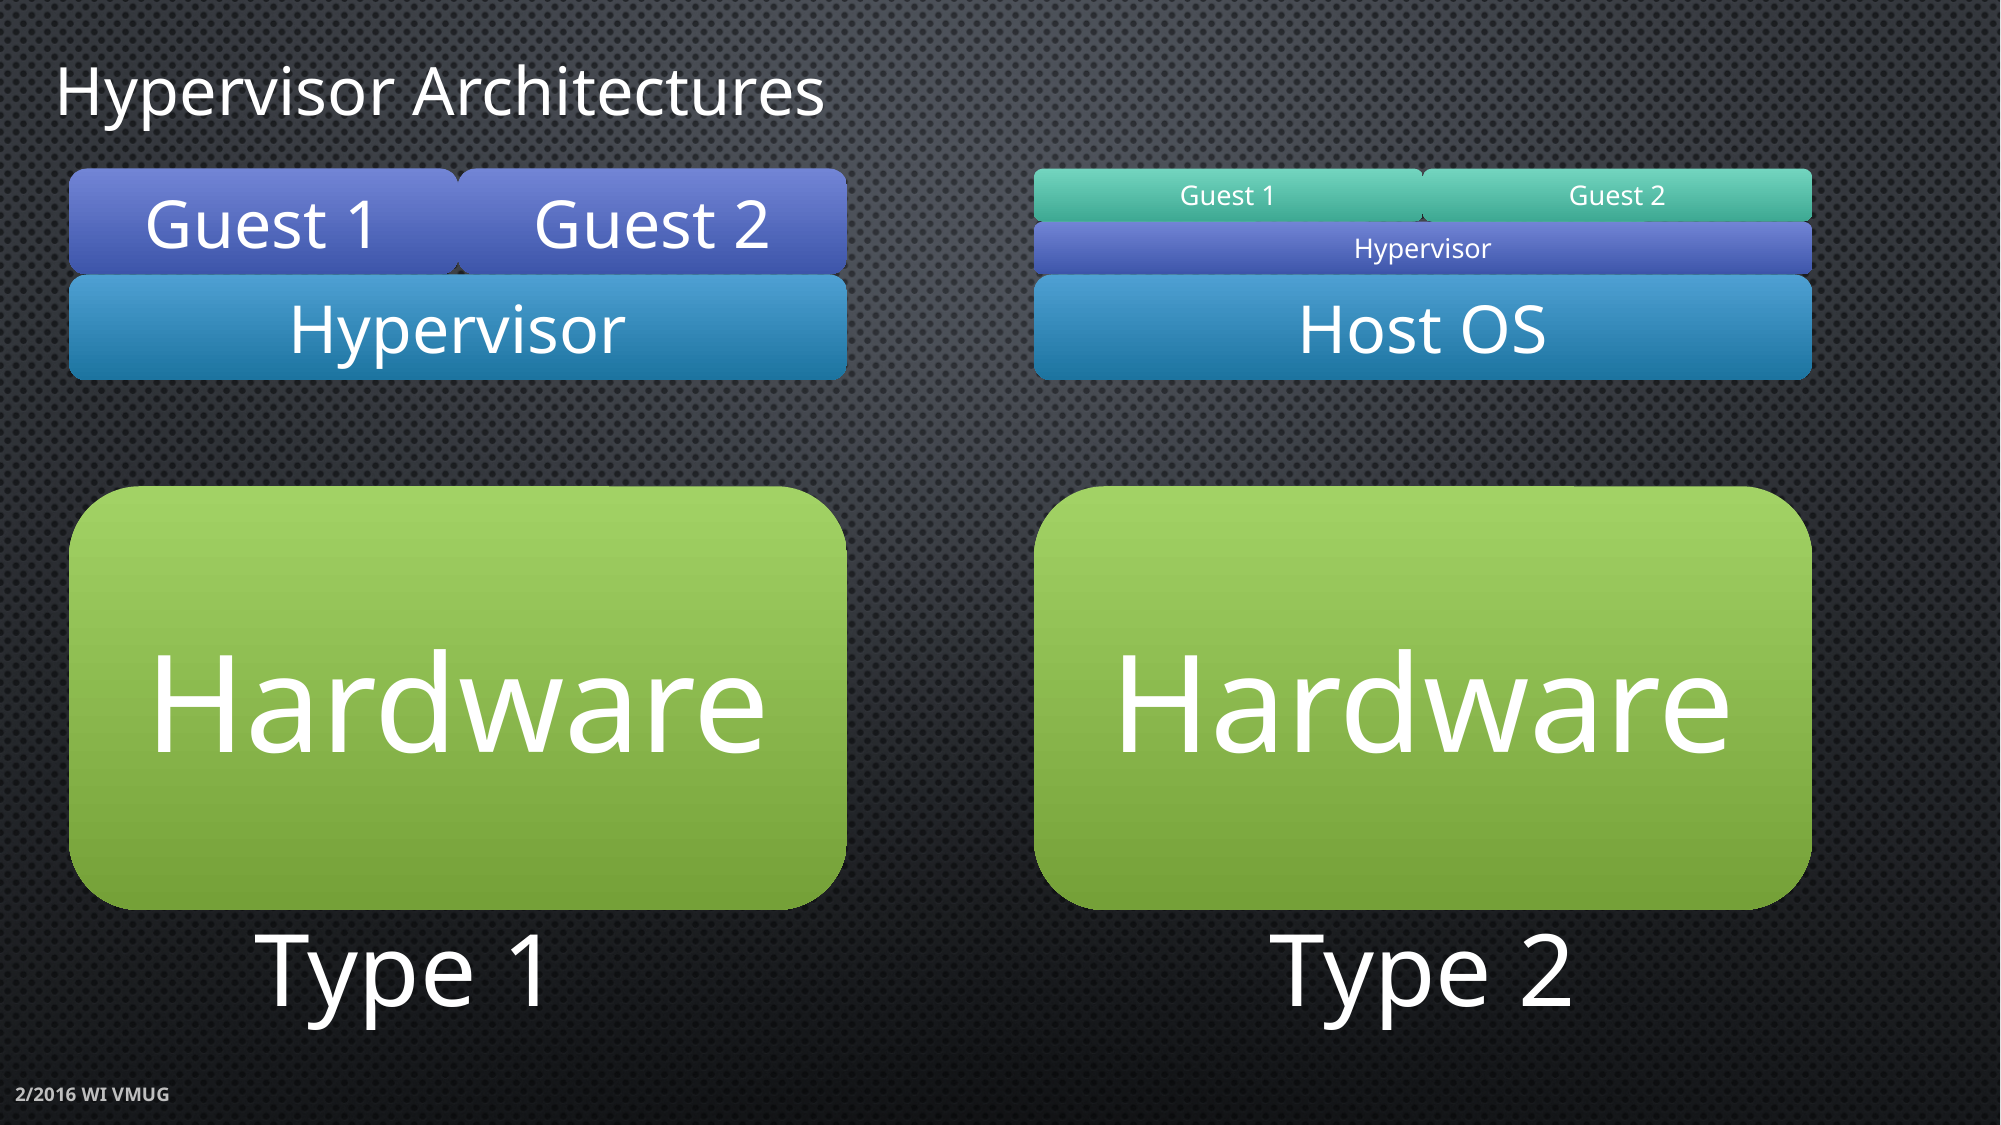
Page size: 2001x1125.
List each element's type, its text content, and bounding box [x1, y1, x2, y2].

text_box Type 1 [239, 898, 576, 1034]
footer 2/2016 WI VMUG [0, 1065, 1238, 1125]
text_box Type 2 [1255, 898, 1591, 1034]
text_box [1033, 168, 1813, 805]
text_box Hypervisor Architectures [40, 41, 843, 137]
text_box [68, 168, 848, 805]
